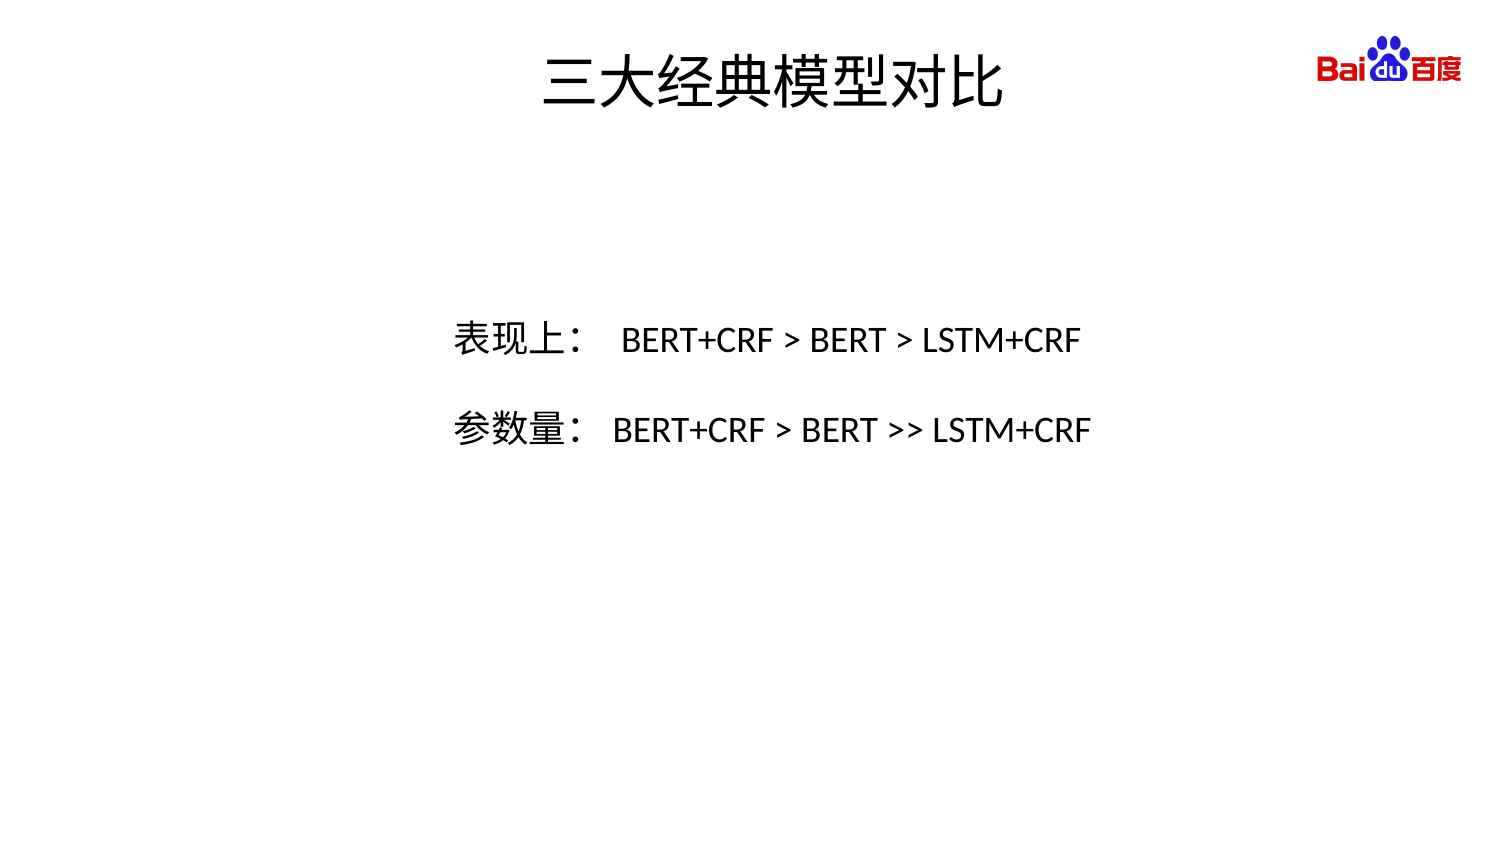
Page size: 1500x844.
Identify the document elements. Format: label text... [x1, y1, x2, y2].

text_box 三大经典模型对比 [228, 37, 1318, 123]
text_box 表现上： BERT+CRF > BERT > LSTM+CRF 参数量：BERT+CRF > BERT >> LSTM+CRF [438, 307, 1107, 458]
picture [1317, 35, 1461, 81]
